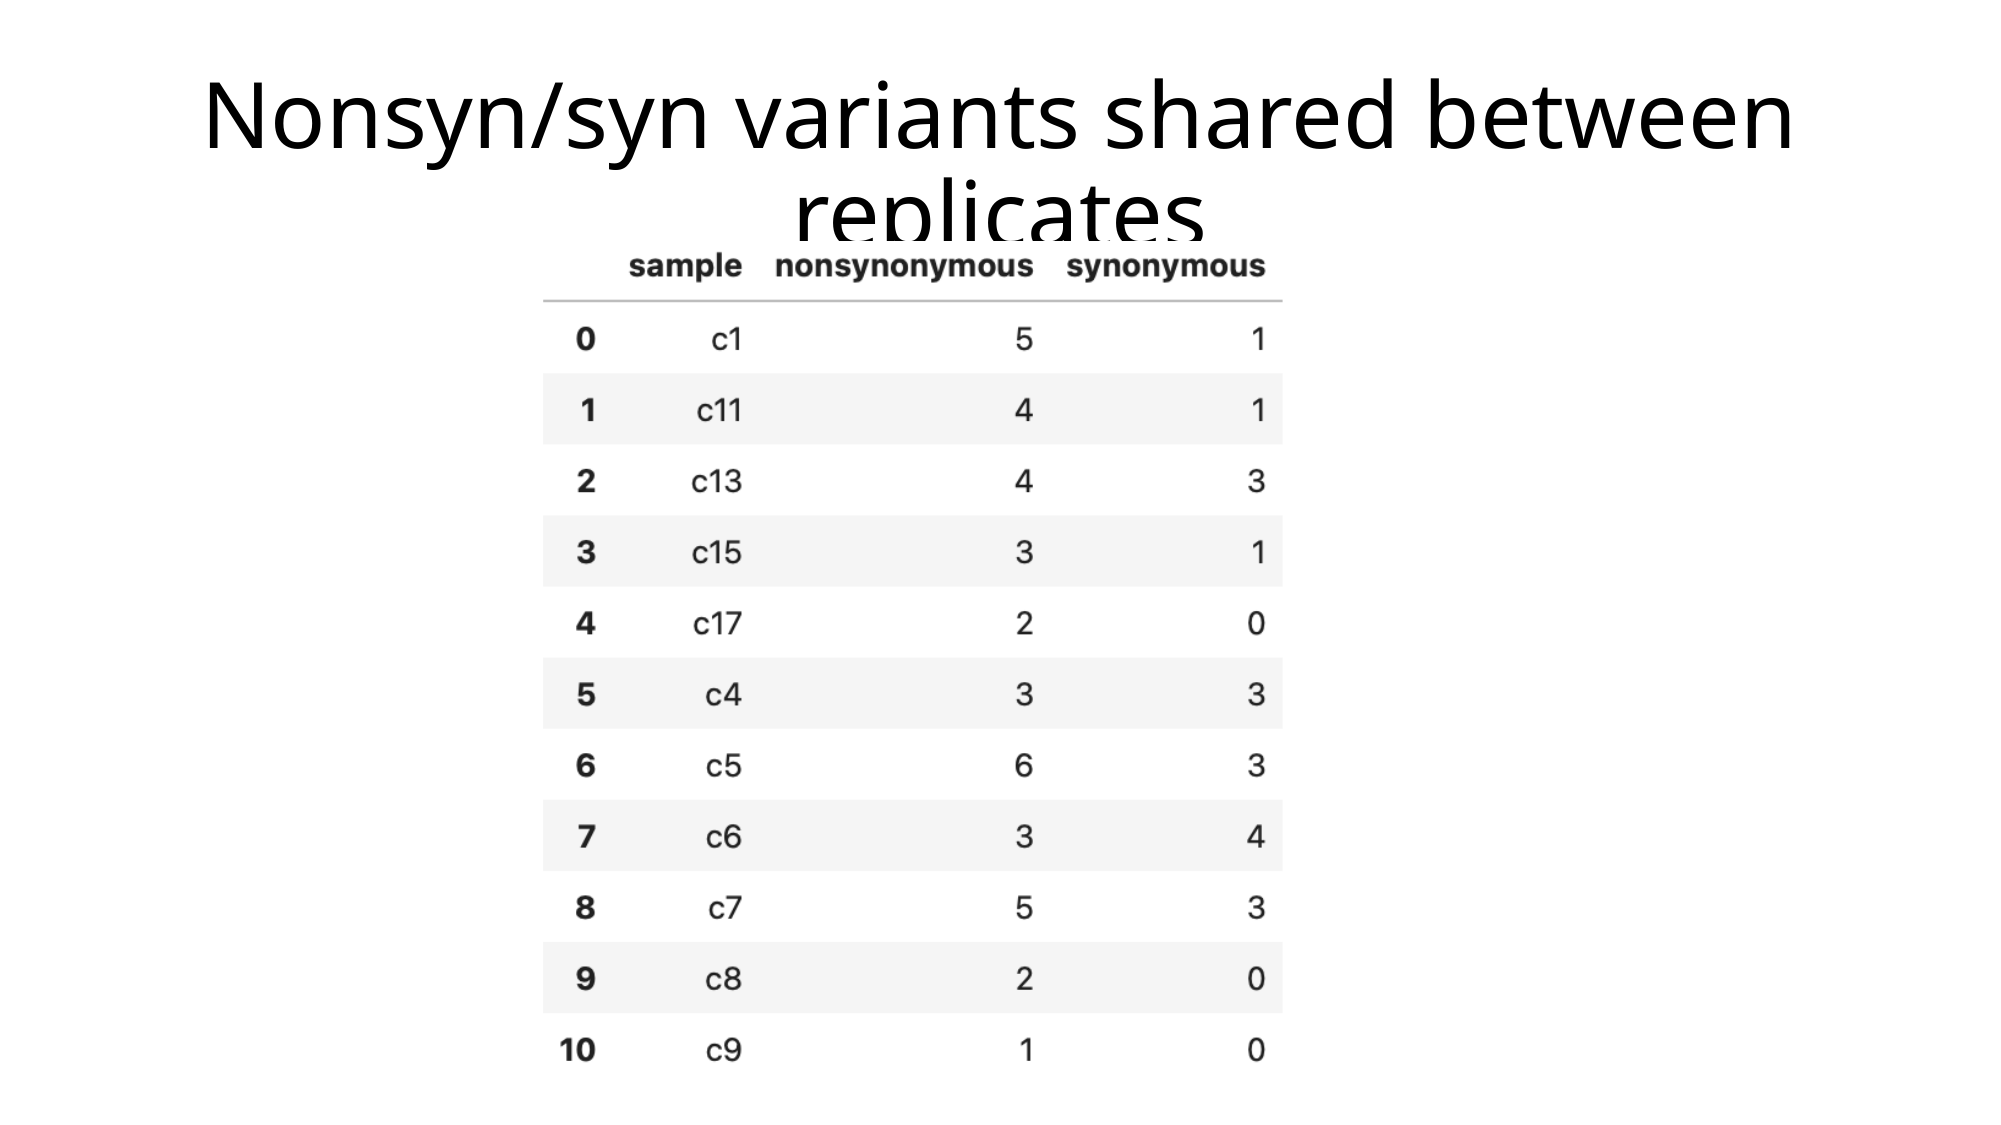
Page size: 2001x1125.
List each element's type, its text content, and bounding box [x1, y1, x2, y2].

picture [530, 241, 1389, 1099]
title Nonsyn/syn variants shared between replicates [137, 59, 1863, 278]
